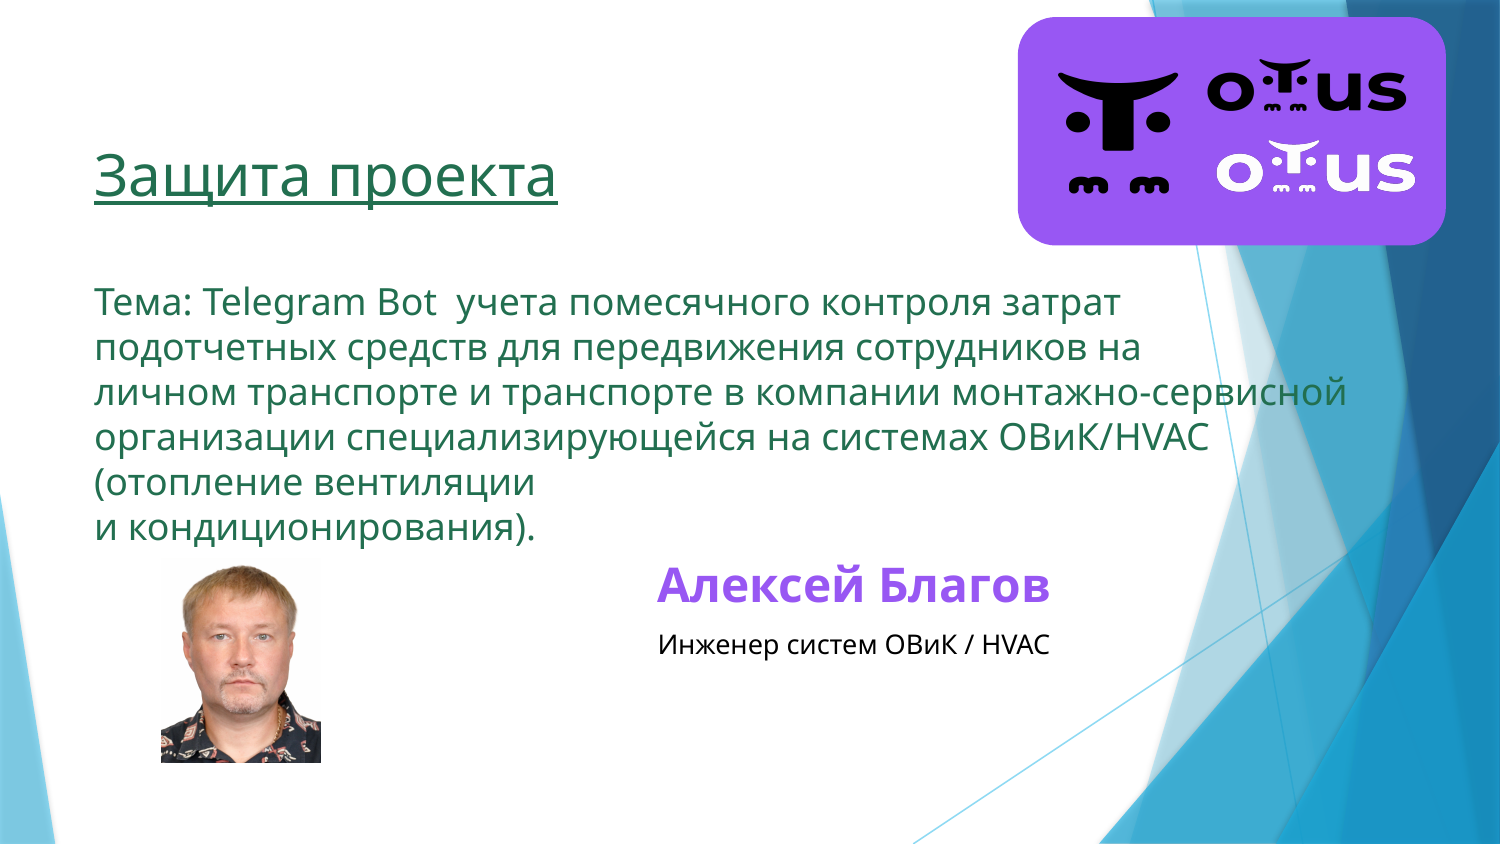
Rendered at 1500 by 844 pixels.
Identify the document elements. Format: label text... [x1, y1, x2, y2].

text_box [1017, 17, 1446, 246]
picture [161, 557, 322, 764]
text_box Алексей Благов [642, 550, 1250, 606]
picture [1196, 53, 1422, 122]
text_box Инженер систем ОВиК / HVAC [642, 606, 1500, 715]
title Защита проекта Тема: Telegram Bot учета помесячного контроля затрат подотчетных средств для передвижения сотрудников на личном транспорте и транспорте в компании монтажно-сервисной организации специализирующейся на системах ОВиК/HVAC (отопление вентиляции и кондиционирования). [79, 122, 1376, 523]
picture [1205, 133, 1431, 202]
picture [1055, 63, 1182, 202]
